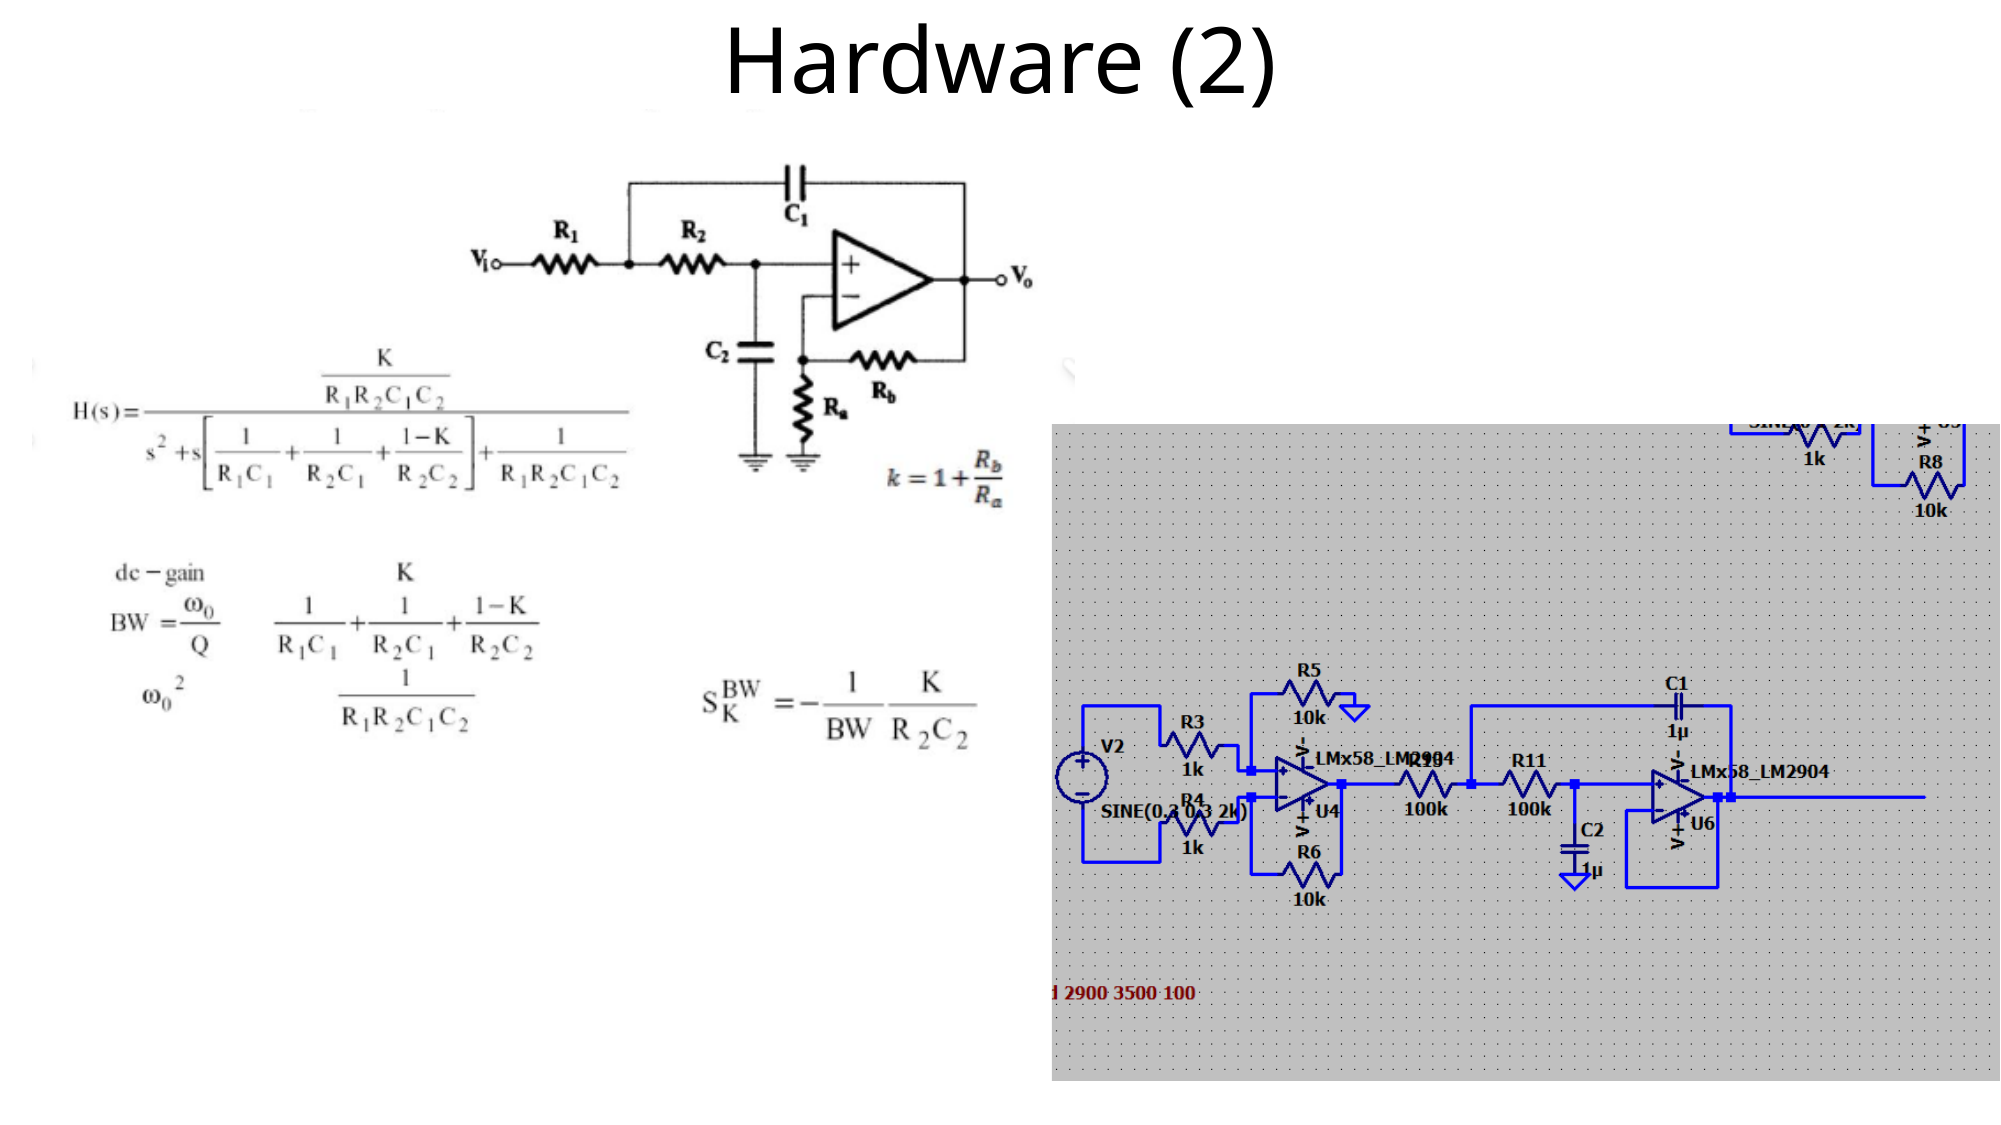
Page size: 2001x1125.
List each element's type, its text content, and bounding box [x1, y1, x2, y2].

title Hardware (2) [588, 0, 1412, 128]
picture [32, 109, 2000, 1082]
